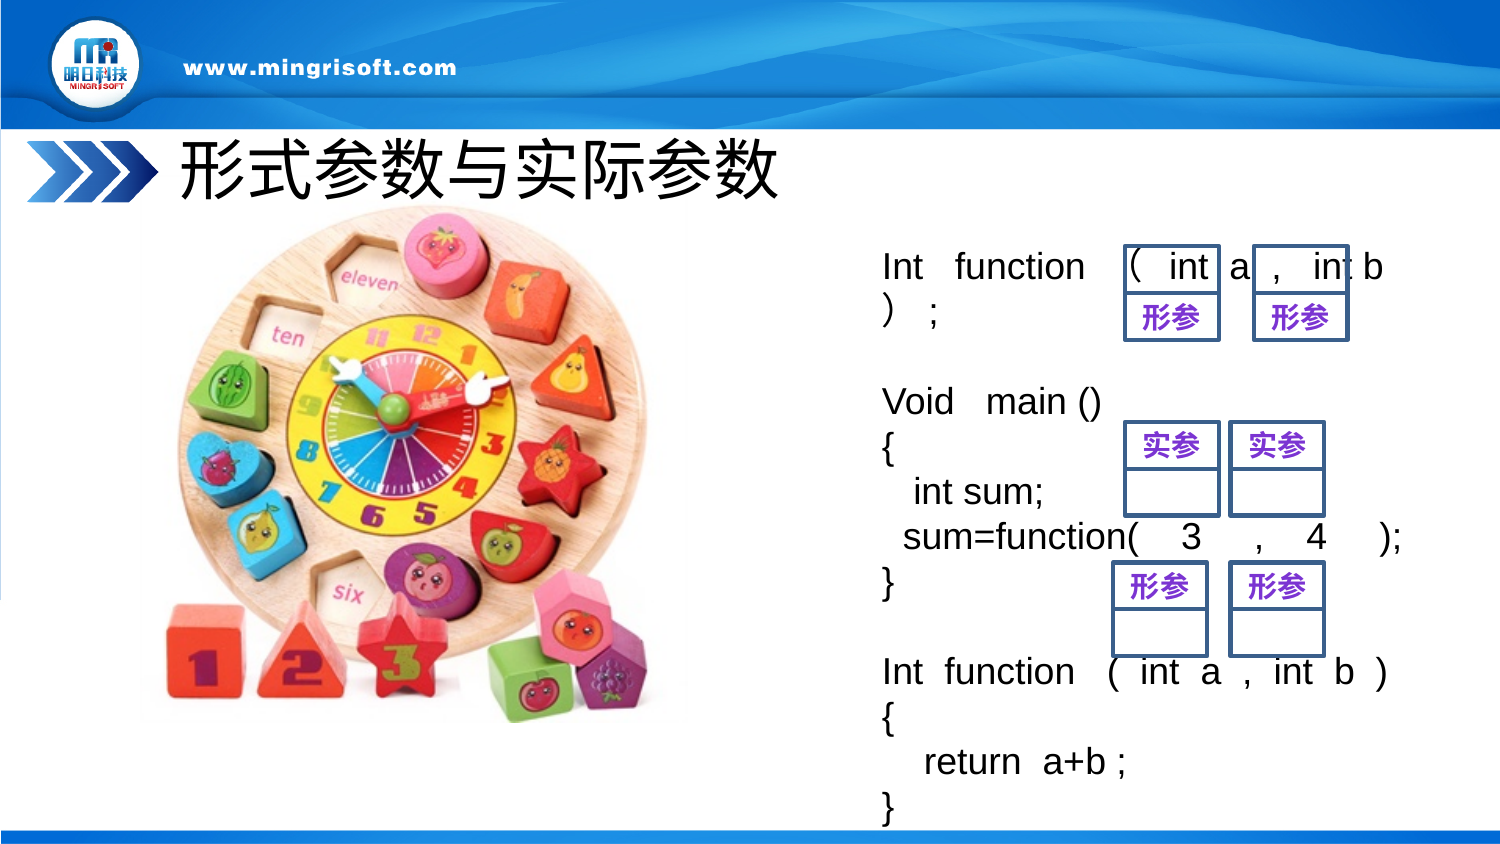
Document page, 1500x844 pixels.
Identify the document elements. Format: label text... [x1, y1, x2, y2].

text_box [1124, 421, 1219, 516]
picture [0, 0, 1500, 844]
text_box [1230, 421, 1325, 516]
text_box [1112, 562, 1208, 657]
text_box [1230, 562, 1325, 657]
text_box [1124, 245, 1219, 341]
text_box Int function （ int a , int b ）; Void main () { int sum; sum=function( 3 , 4 ); } Int function ( int a , int b ) { return a+b ; } [867, 234, 1418, 844]
text_box 形式参数与实际参数 [164, 97, 1278, 239]
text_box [1253, 245, 1348, 341]
